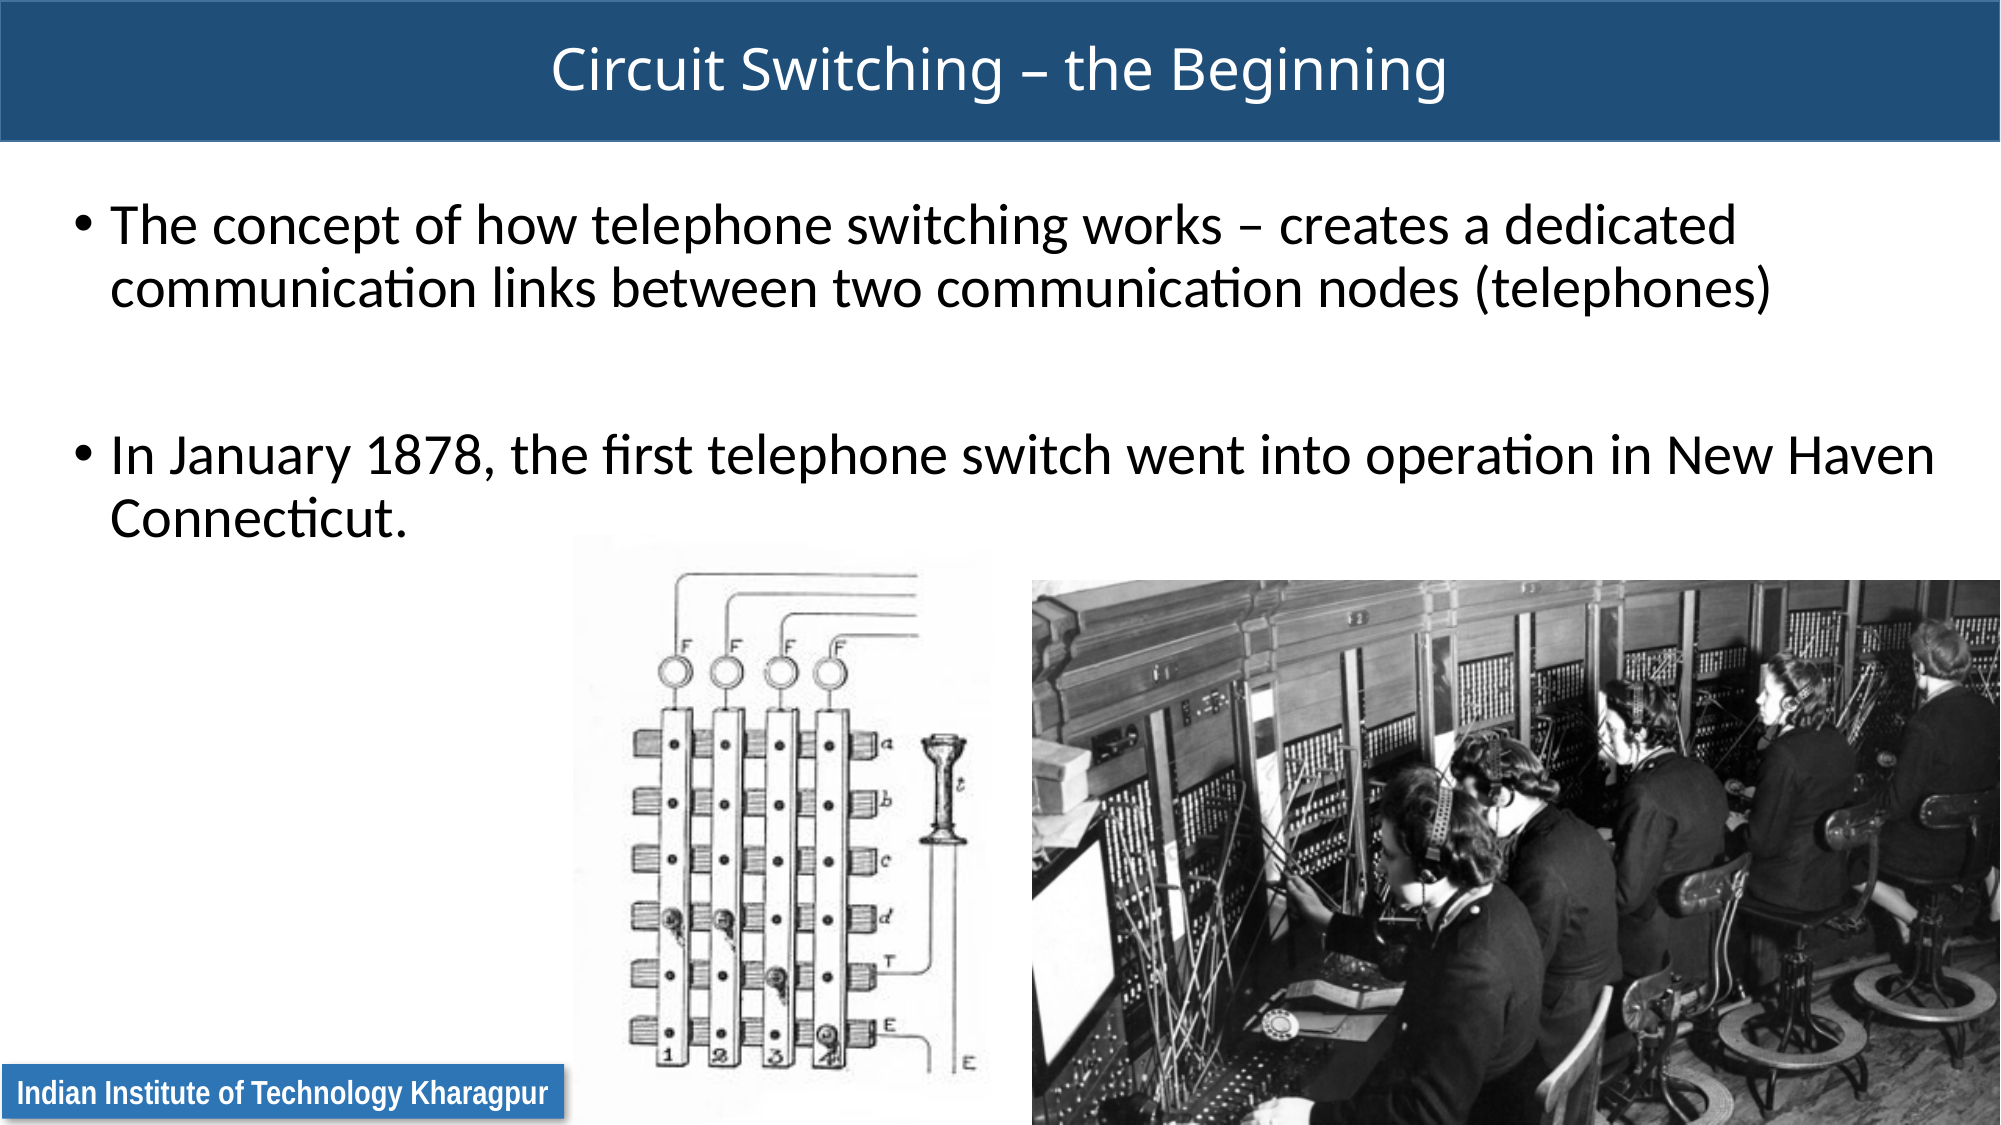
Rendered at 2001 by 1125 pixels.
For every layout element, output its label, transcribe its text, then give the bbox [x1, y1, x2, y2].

title Circuit Switching – the Beginning [0, 1, 2000, 141]
picture [573, 534, 2000, 1125]
list The concept of how telephone switching works – creates a dedicated communication links between two communication nodes (telephones) In January 1878, the first telephone switch went into operation in New Haven Connecticut. [58, 186, 1954, 1065]
